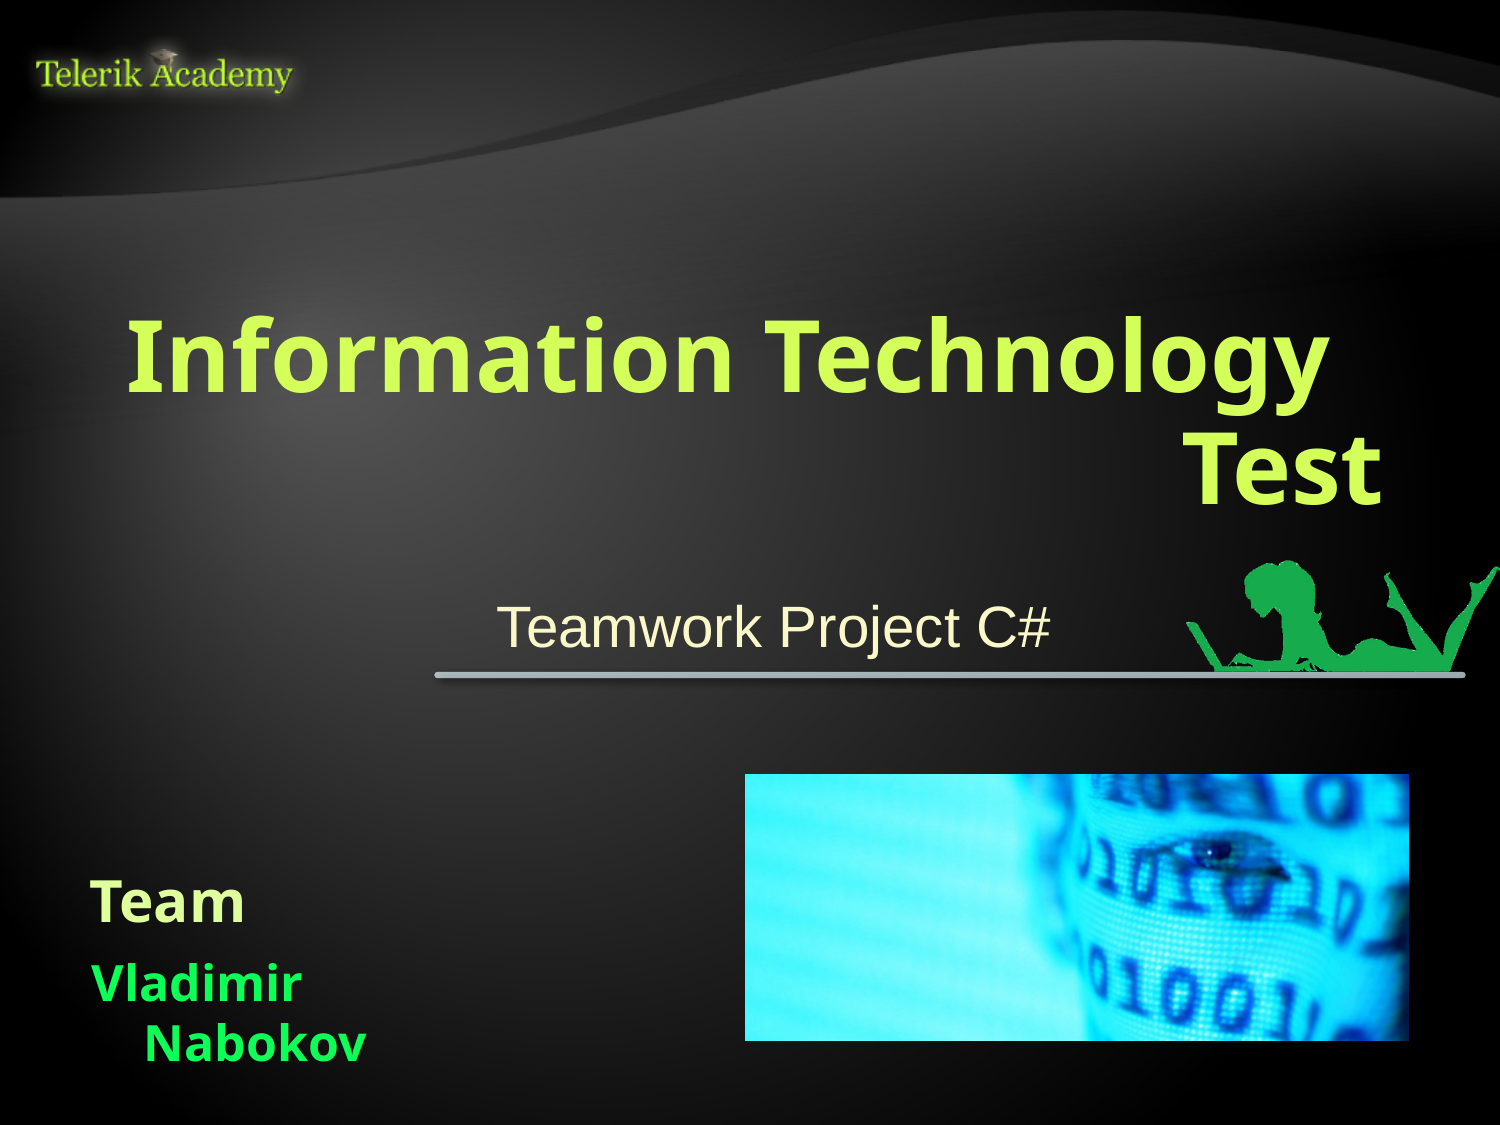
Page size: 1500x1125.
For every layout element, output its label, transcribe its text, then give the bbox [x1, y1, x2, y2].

subtitle Teamwork Project C# [171, 577, 1067, 671]
list Vladimir Nabokov [76, 944, 500, 1021]
picture [0, 0, 1500, 1125]
title Information Technology Test [75, 275, 1425, 525]
list Team [75, 856, 625, 943]
